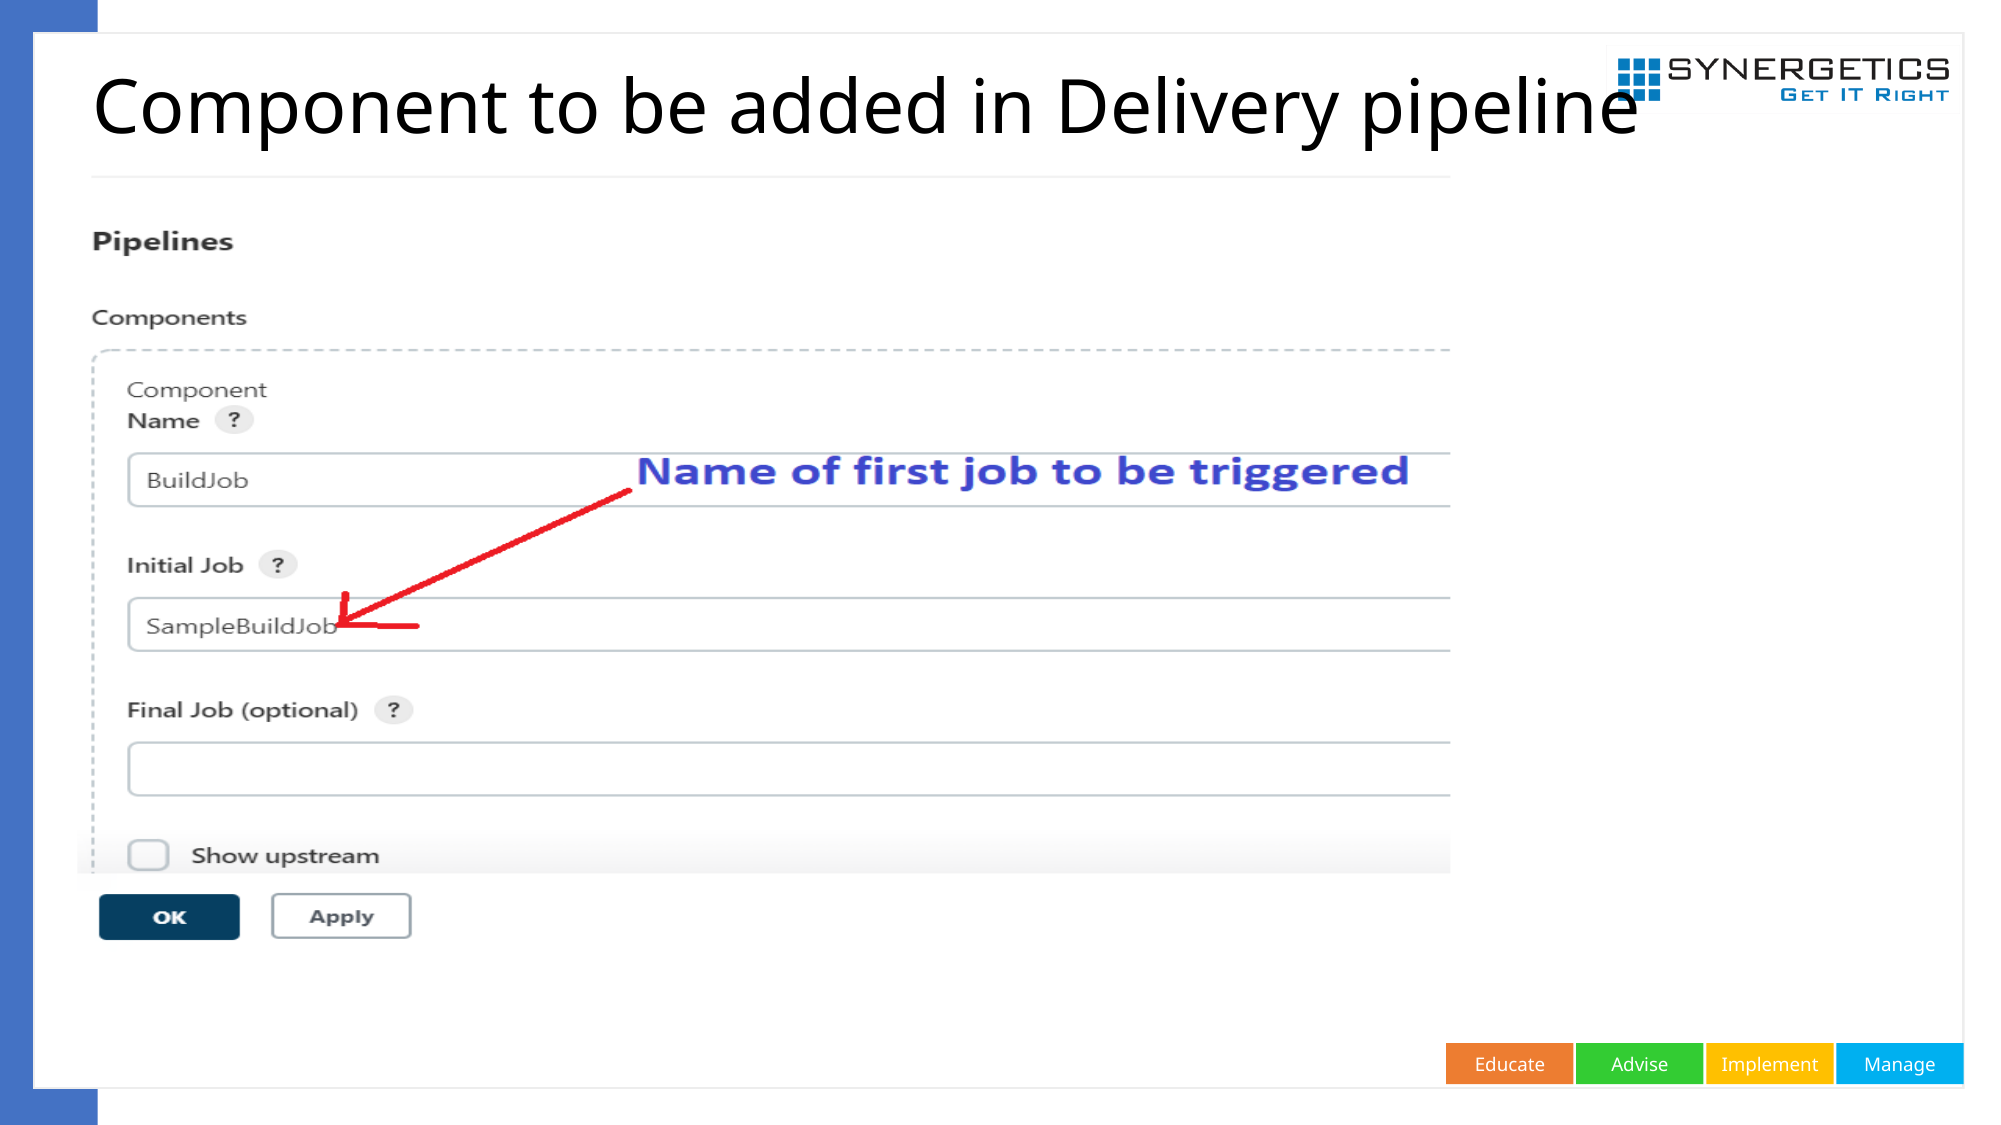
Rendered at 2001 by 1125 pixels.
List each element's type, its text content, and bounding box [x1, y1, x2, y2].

title Component to be added in Delivery pipeline [77, 59, 1803, 159]
picture [1606, 45, 1960, 114]
picture [77, 170, 1451, 955]
